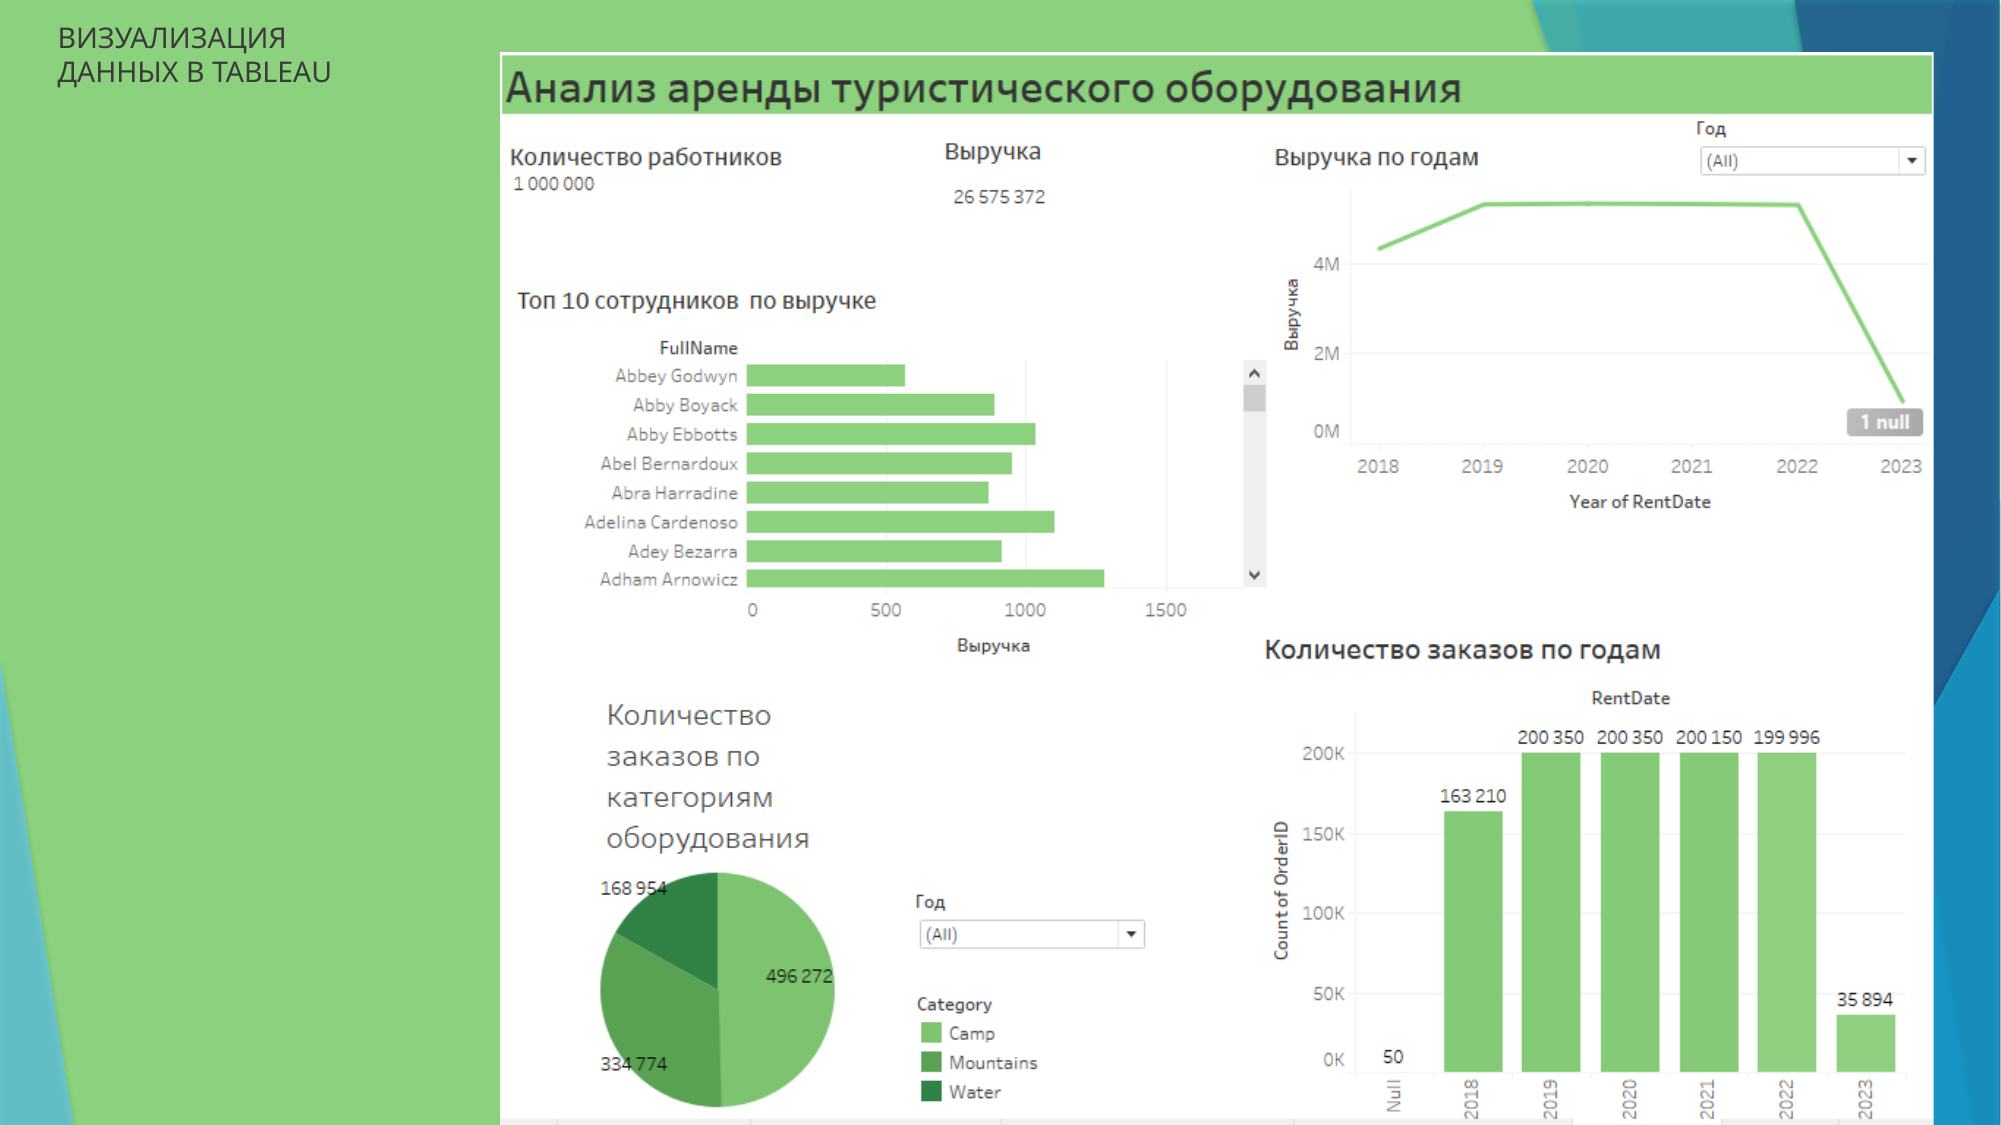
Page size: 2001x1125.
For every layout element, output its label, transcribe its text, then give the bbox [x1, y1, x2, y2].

title ВИЗУАЛИЗАЦИЯ ДАННЫХ В TABLEAU [42, 12, 1453, 96]
picture [499, 52, 1935, 1125]
